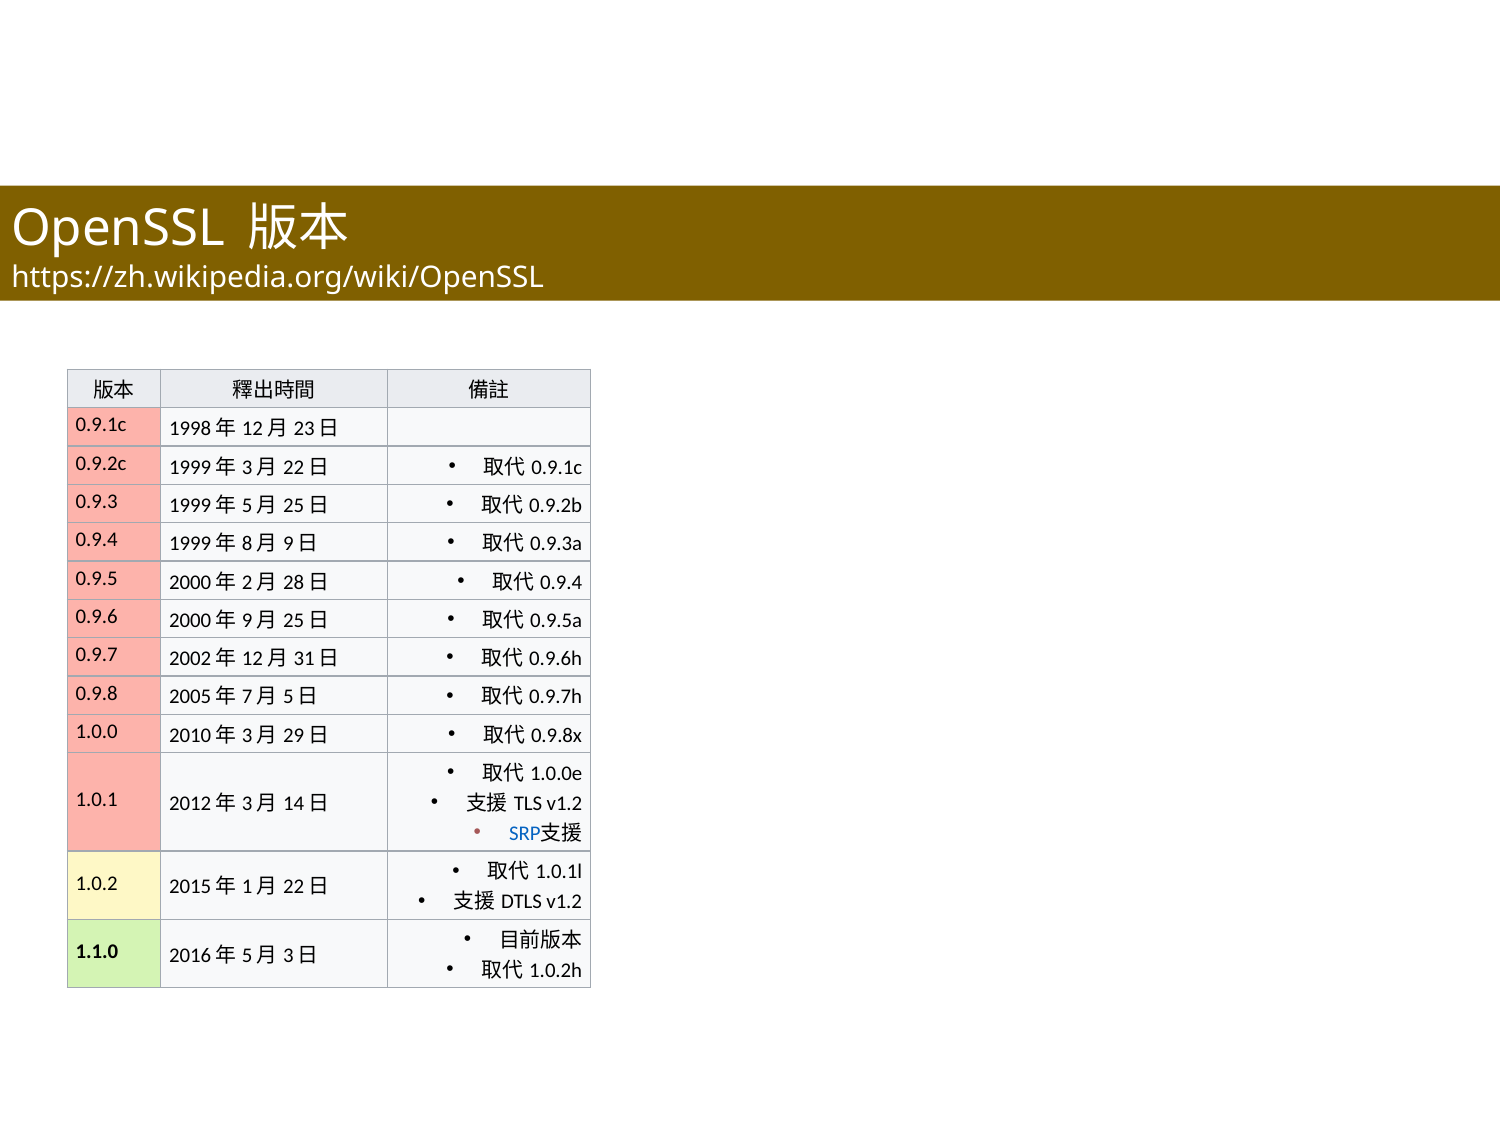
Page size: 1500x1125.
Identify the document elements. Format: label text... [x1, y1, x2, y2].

table_cell 0.9.1c [68, 408, 160, 445]
table_cell 1.1.0 [68, 920, 160, 987]
table_cell 取代0.9.2b [388, 485, 590, 522]
table_cell 2002年12月31日 [161, 638, 387, 675]
table_cell 2012年3月14日 [161, 753, 387, 850]
table_cell 1998年12月23日 [161, 408, 387, 445]
table_cell 取代0.9.6h [388, 638, 590, 675]
table_cell 取代1.0.1l 支援DTLS v1.2 [388, 852, 590, 919]
table_cell 1.0.2 [68, 852, 160, 919]
table_cell 2010年3月29日 [161, 715, 387, 752]
table_cell 0.9.8 [68, 677, 160, 714]
text_box OpenSSL 版本 https://zh.wikipedia.org/wiki/OpenSSL [0, 185, 1500, 301]
table_cell 0.9.4 [68, 523, 160, 560]
table_header 釋出時間 [161, 370, 387, 407]
table_cell 0.9.7 [68, 638, 160, 675]
table_cell 1999年5月25日 [161, 485, 387, 522]
table_cell 2005年7月5日 [161, 677, 387, 714]
table_cell 1.0.0 [68, 715, 160, 752]
table_cell 取代0.9.7h [388, 677, 590, 714]
table_header 備註 [388, 370, 590, 407]
table_cell 2000年2月28日 [161, 562, 387, 599]
table_cell 取代1.0.0e 支援TLS v1.2 SRP支援 [388, 753, 590, 850]
table_cell 2015年1月22日 [161, 852, 387, 919]
table_cell 取代0.9.5a [388, 600, 590, 637]
table_cell 0.9.6 [68, 600, 160, 637]
table_cell 取代0.9.3a [388, 523, 590, 560]
table_cell 2000年9月25日 [161, 600, 387, 637]
table_cell 取代0.9.4 [388, 562, 590, 599]
table_cell [388, 408, 590, 445]
table_cell 0.9.2c [68, 447, 160, 484]
table_cell 0.9.3 [68, 485, 160, 522]
table_cell 目前版本 取代1.0.2h [388, 920, 590, 987]
table_cell 1999年8月9日 [161, 523, 387, 560]
table_cell 取代0.9.1c [388, 447, 590, 484]
table_header 版本 [68, 370, 160, 407]
table_cell 0.9.5 [68, 562, 160, 599]
table_cell 2016年5月3日 [161, 920, 387, 987]
table_cell 取代0.9.8x [388, 715, 590, 752]
table_cell 1.0.1 [68, 753, 160, 850]
table_cell 1999年3月22日 [161, 447, 387, 484]
